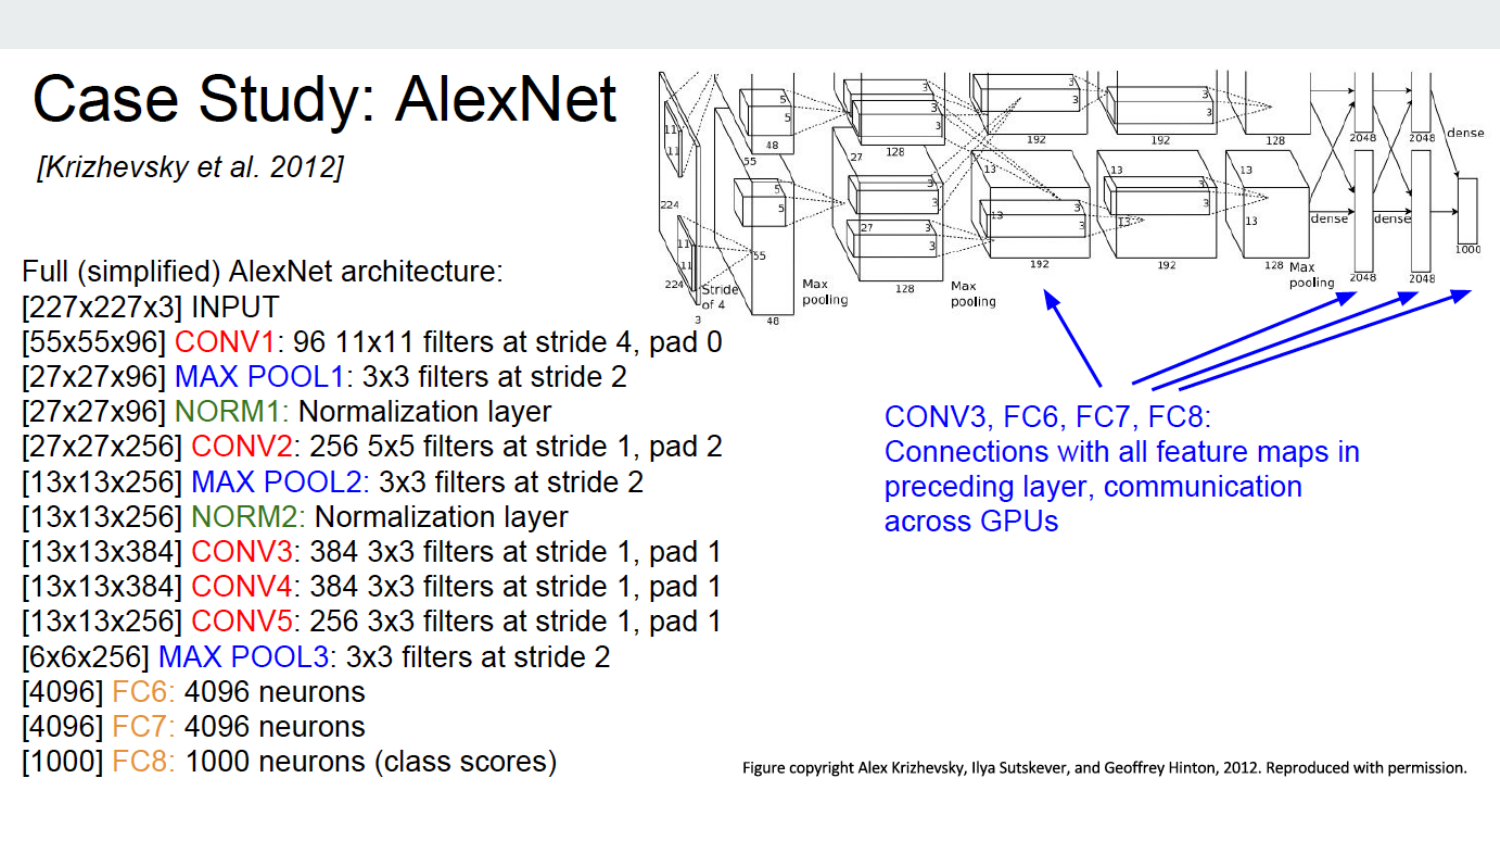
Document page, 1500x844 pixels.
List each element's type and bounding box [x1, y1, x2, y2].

picture [0, 49, 1500, 790]
